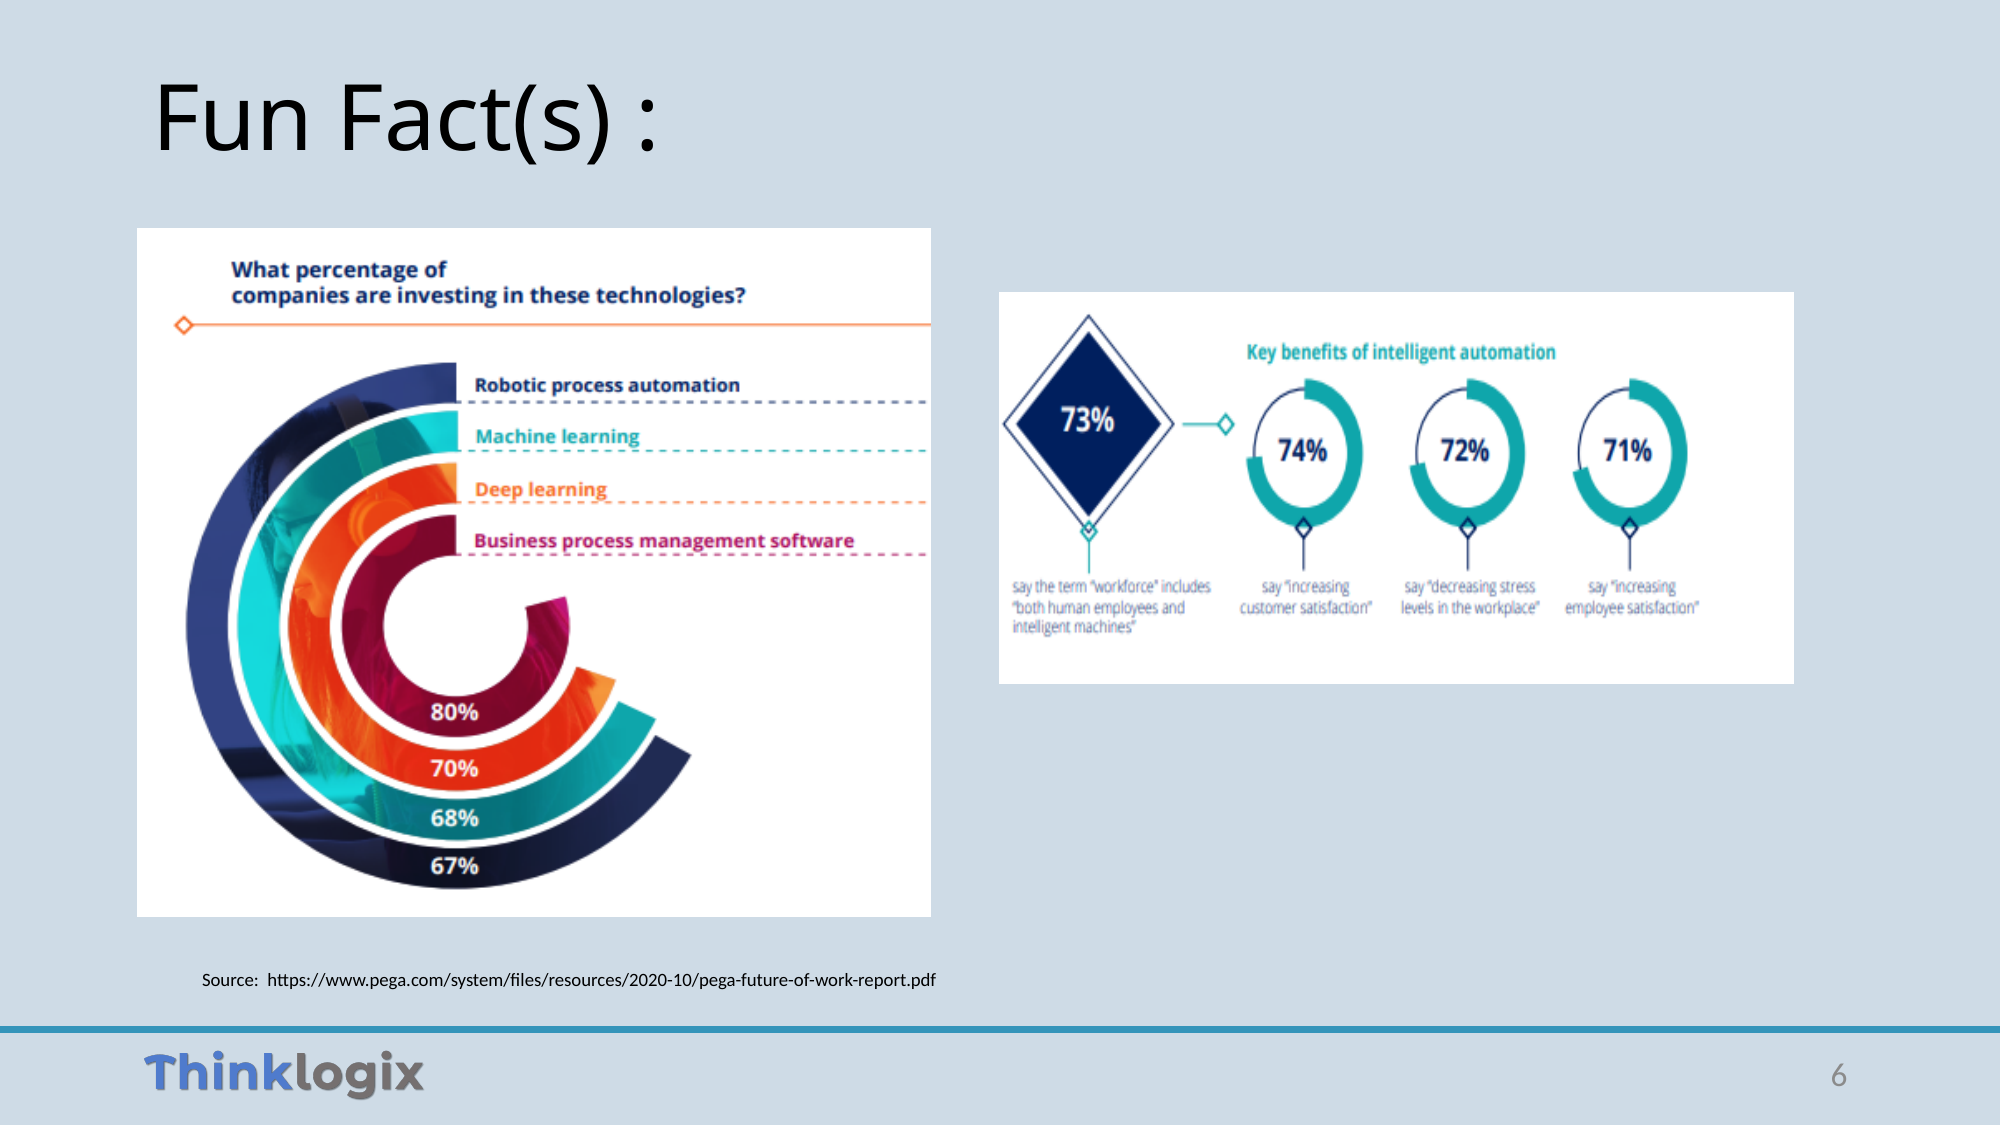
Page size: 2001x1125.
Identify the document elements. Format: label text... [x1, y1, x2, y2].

picture [999, 292, 1794, 684]
picture [137, 228, 931, 917]
slide_number 6 [1412, 1042, 1863, 1103]
picture [115, 1036, 456, 1109]
title Fun Fact(s) : [137, 63, 1863, 204]
text_box Source: https://www.pega.com/system/files/resources/2020-10/pega-future-of-work-report.pdf [187, 960, 1957, 998]
